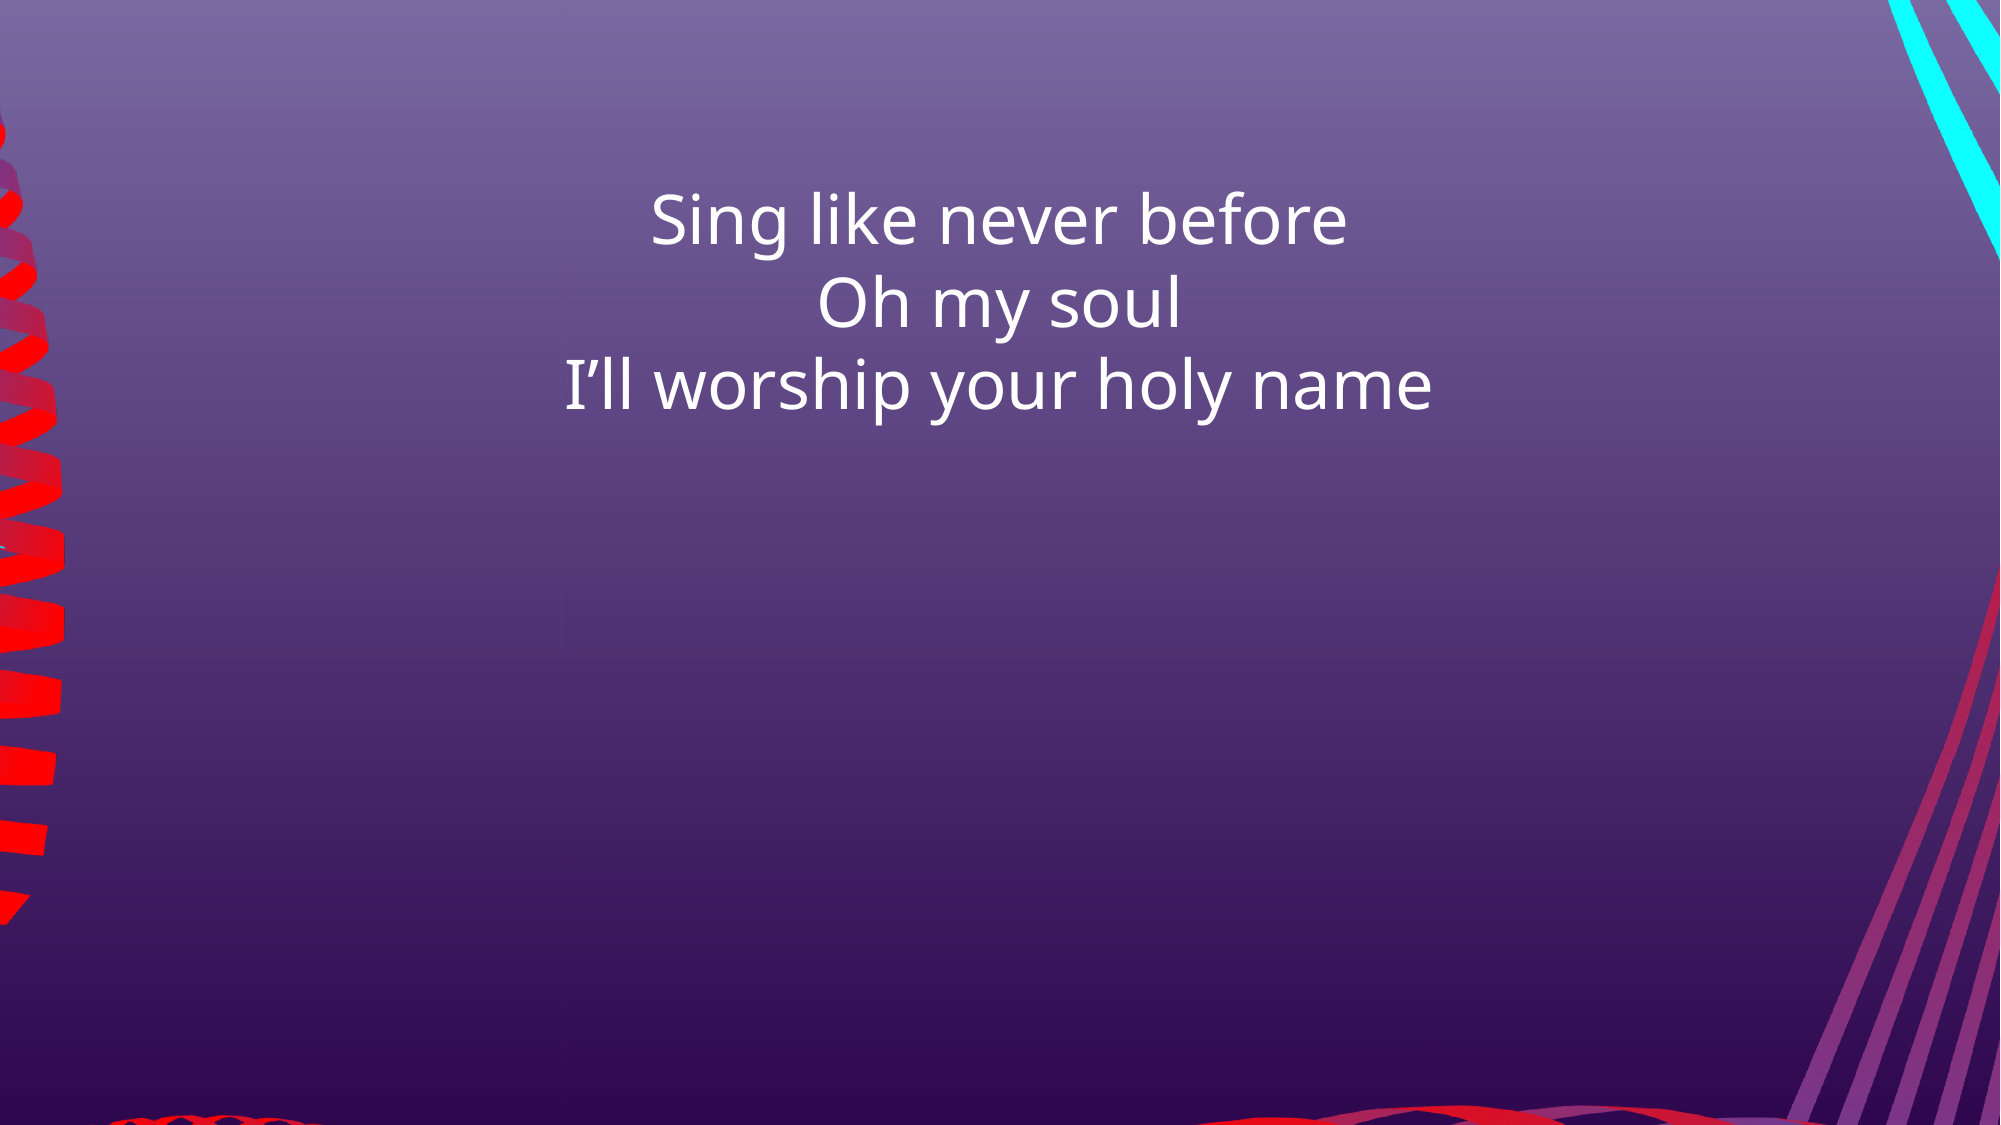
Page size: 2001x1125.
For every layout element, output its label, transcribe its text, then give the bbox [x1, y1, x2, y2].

picture [0, 0, 2001, 1125]
text_box Sing like never before Oh my soul I’ll worship your holy name [99, 168, 1900, 514]
